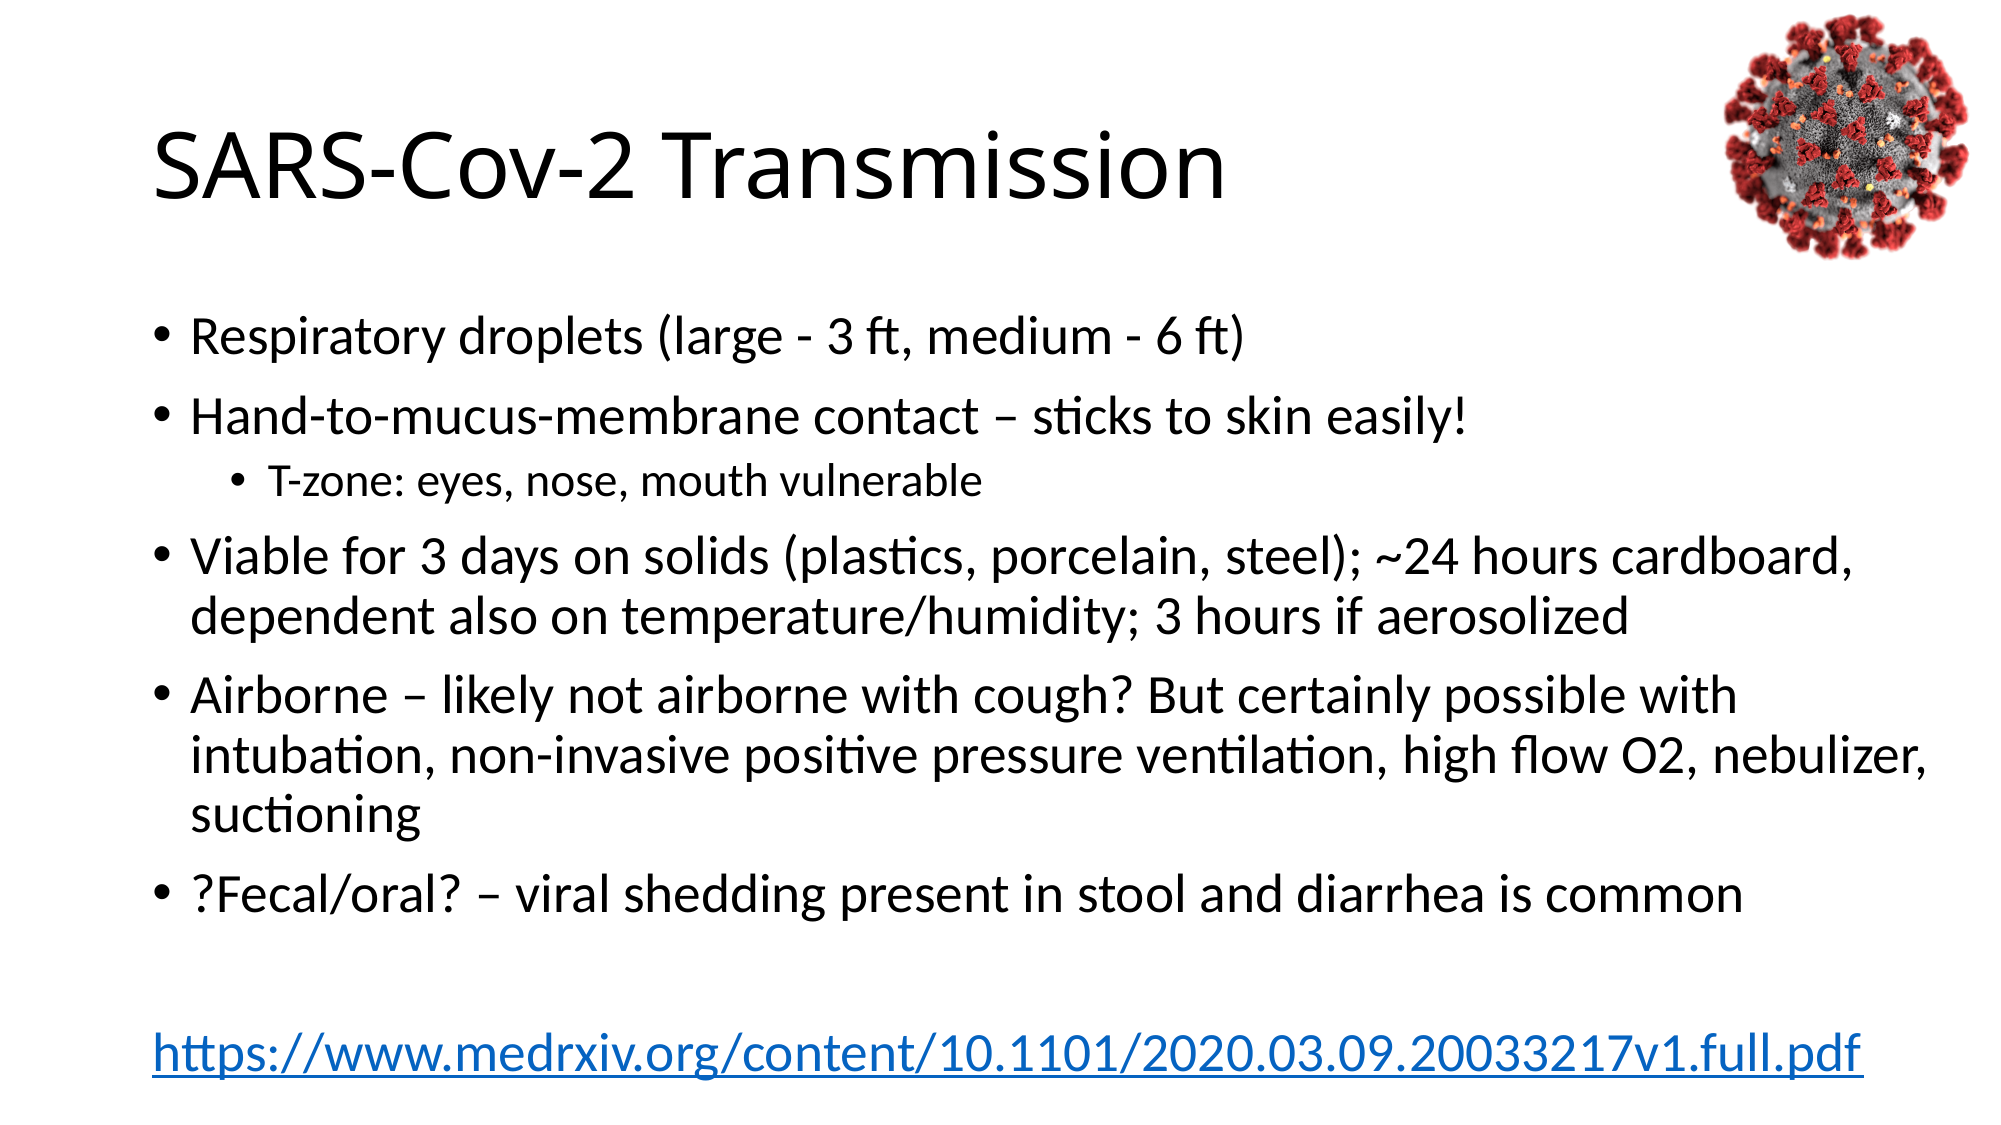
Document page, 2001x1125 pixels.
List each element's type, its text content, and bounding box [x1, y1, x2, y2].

title SARS-Cov-2 Transmission [137, 59, 1863, 278]
list Respiratory droplets (large - 3 ft, medium - 6 ft) Hand-to-mucus-membrane contact – sticks to skin easily! T-zone: eyes, nose, mouth vulnerable Viable for 3 days on solids (plastics, porcelain, steel); ~24 hours cardboard, dependent also on temperature/humidity; 3 hours if aerosolized Airborne – likely not airborne with cough? But certainly possible with intubation, non-invasive positive pressure ventilation, high flow O2, nebulizer, suctioning ?Fecal/oral? – viral shedding present in stool and diarrhea is common https://www.medrxiv.org/content/10.1101/2020.03.09.20033217v1.full.pdf [137, 299, 1950, 1099]
picture [1722, 13, 1970, 261]
